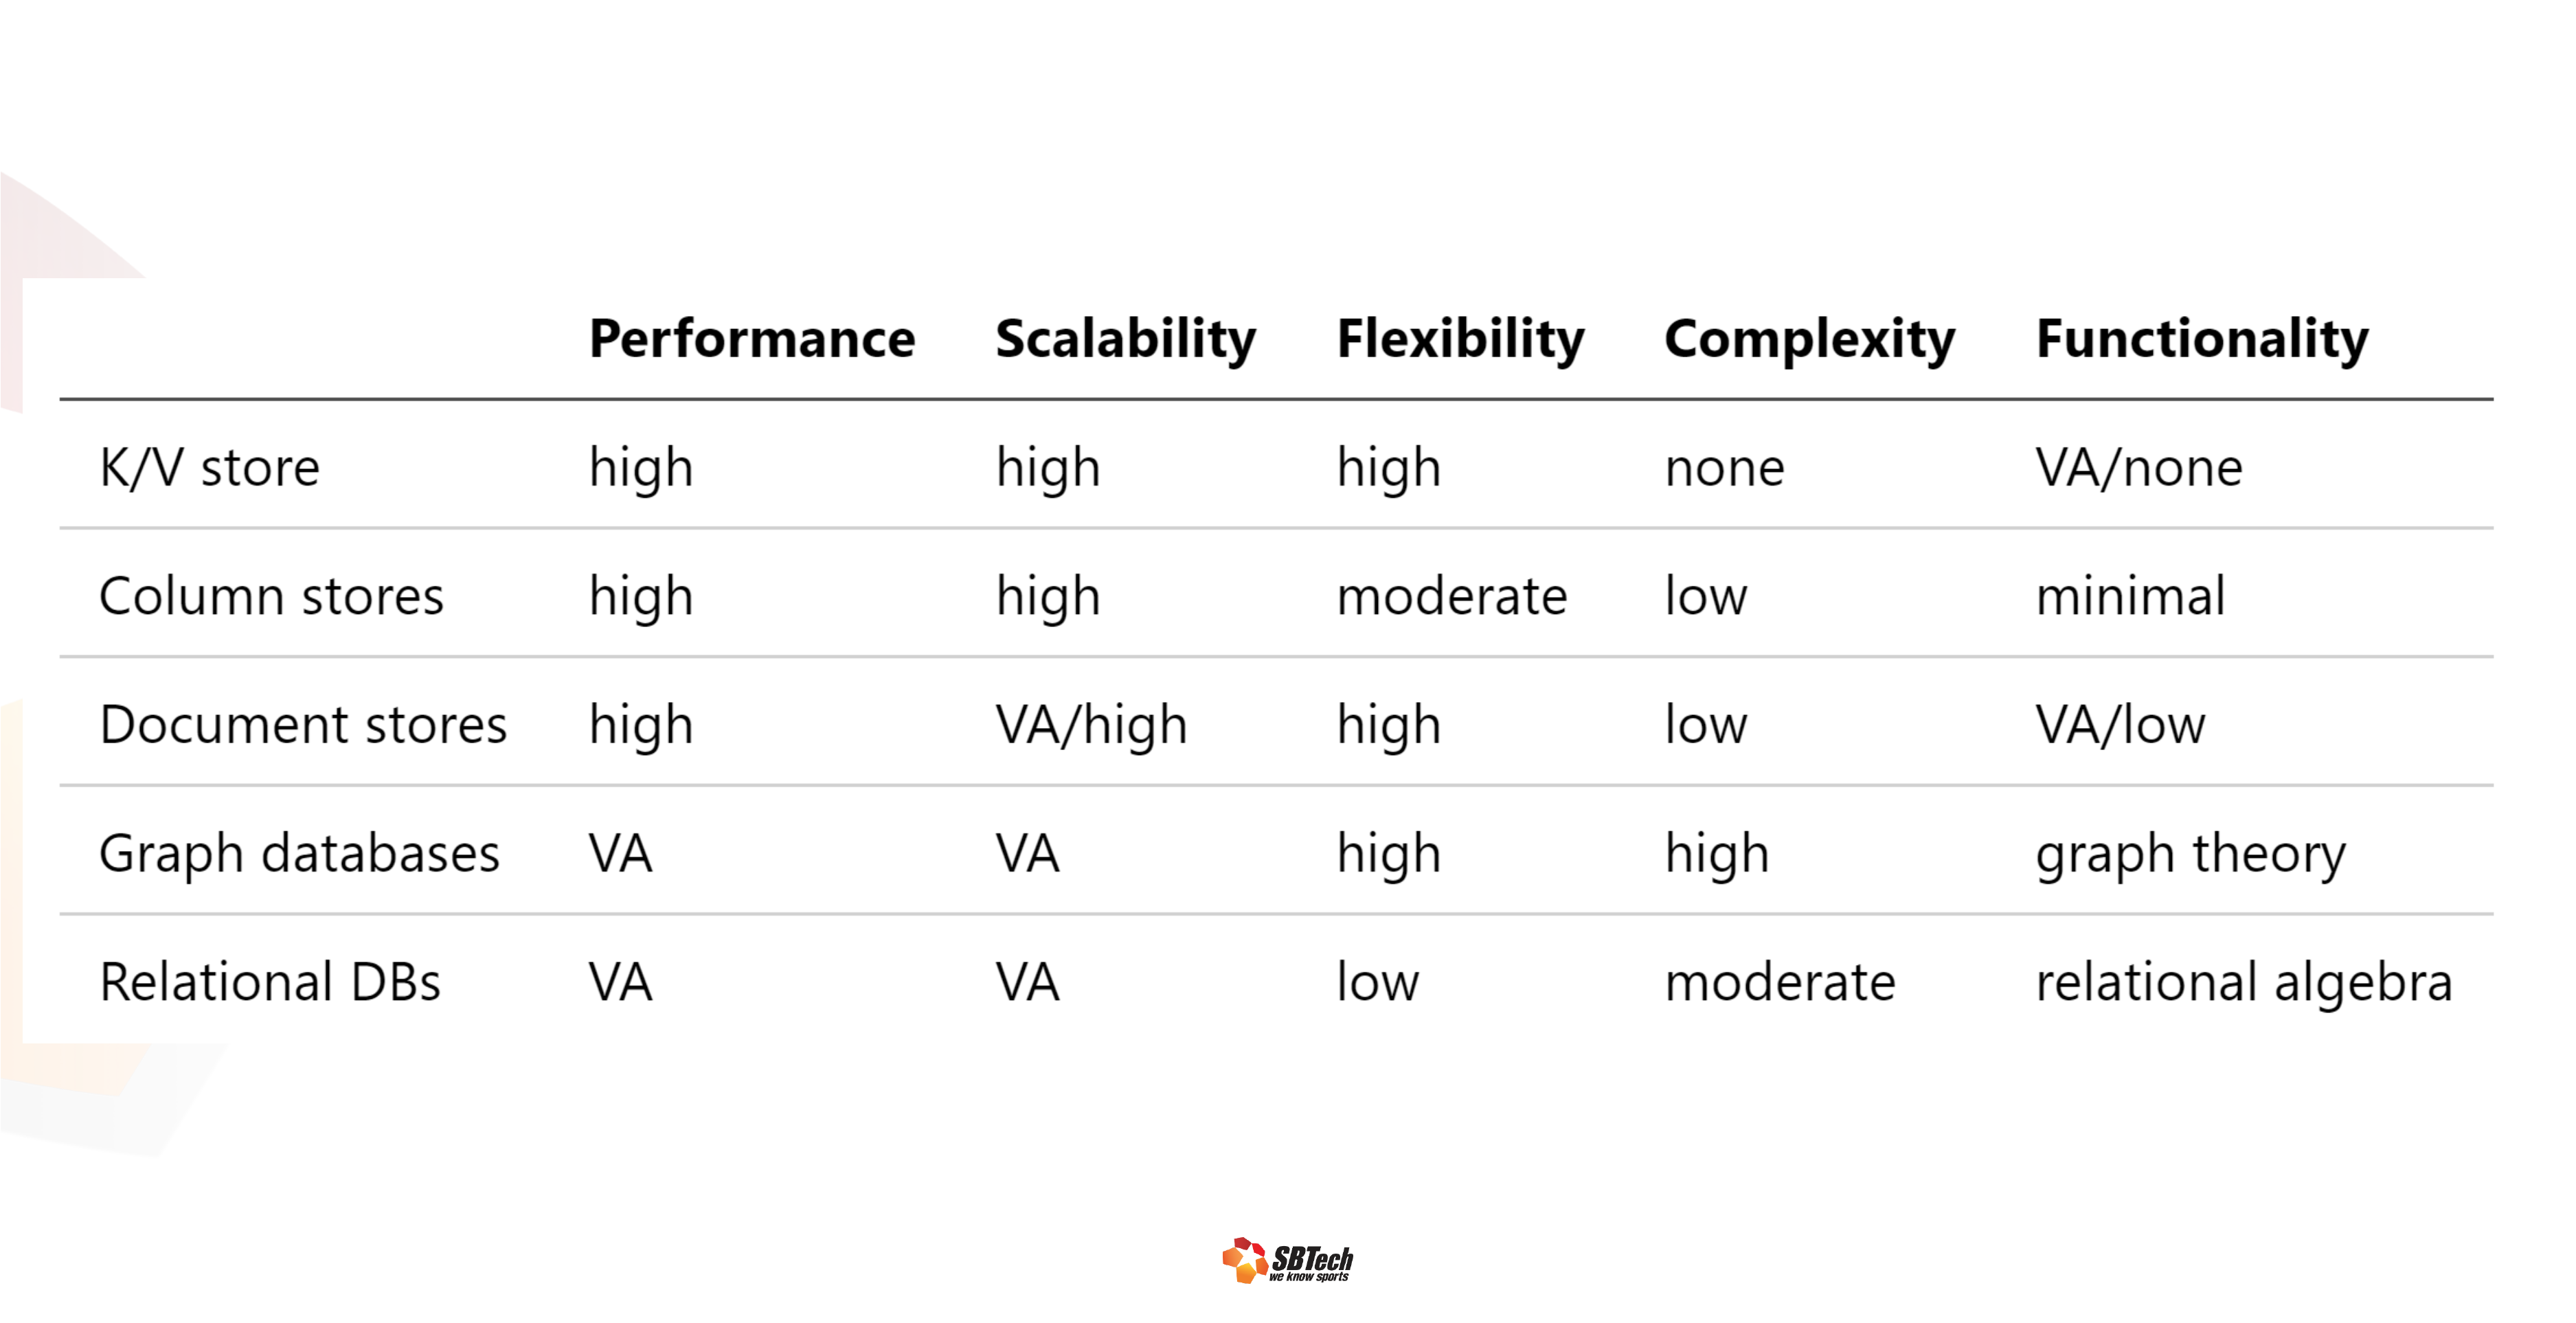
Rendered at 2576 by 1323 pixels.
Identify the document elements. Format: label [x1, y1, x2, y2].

picture [23, 278, 2553, 1043]
picture [1223, 1237, 1353, 1284]
